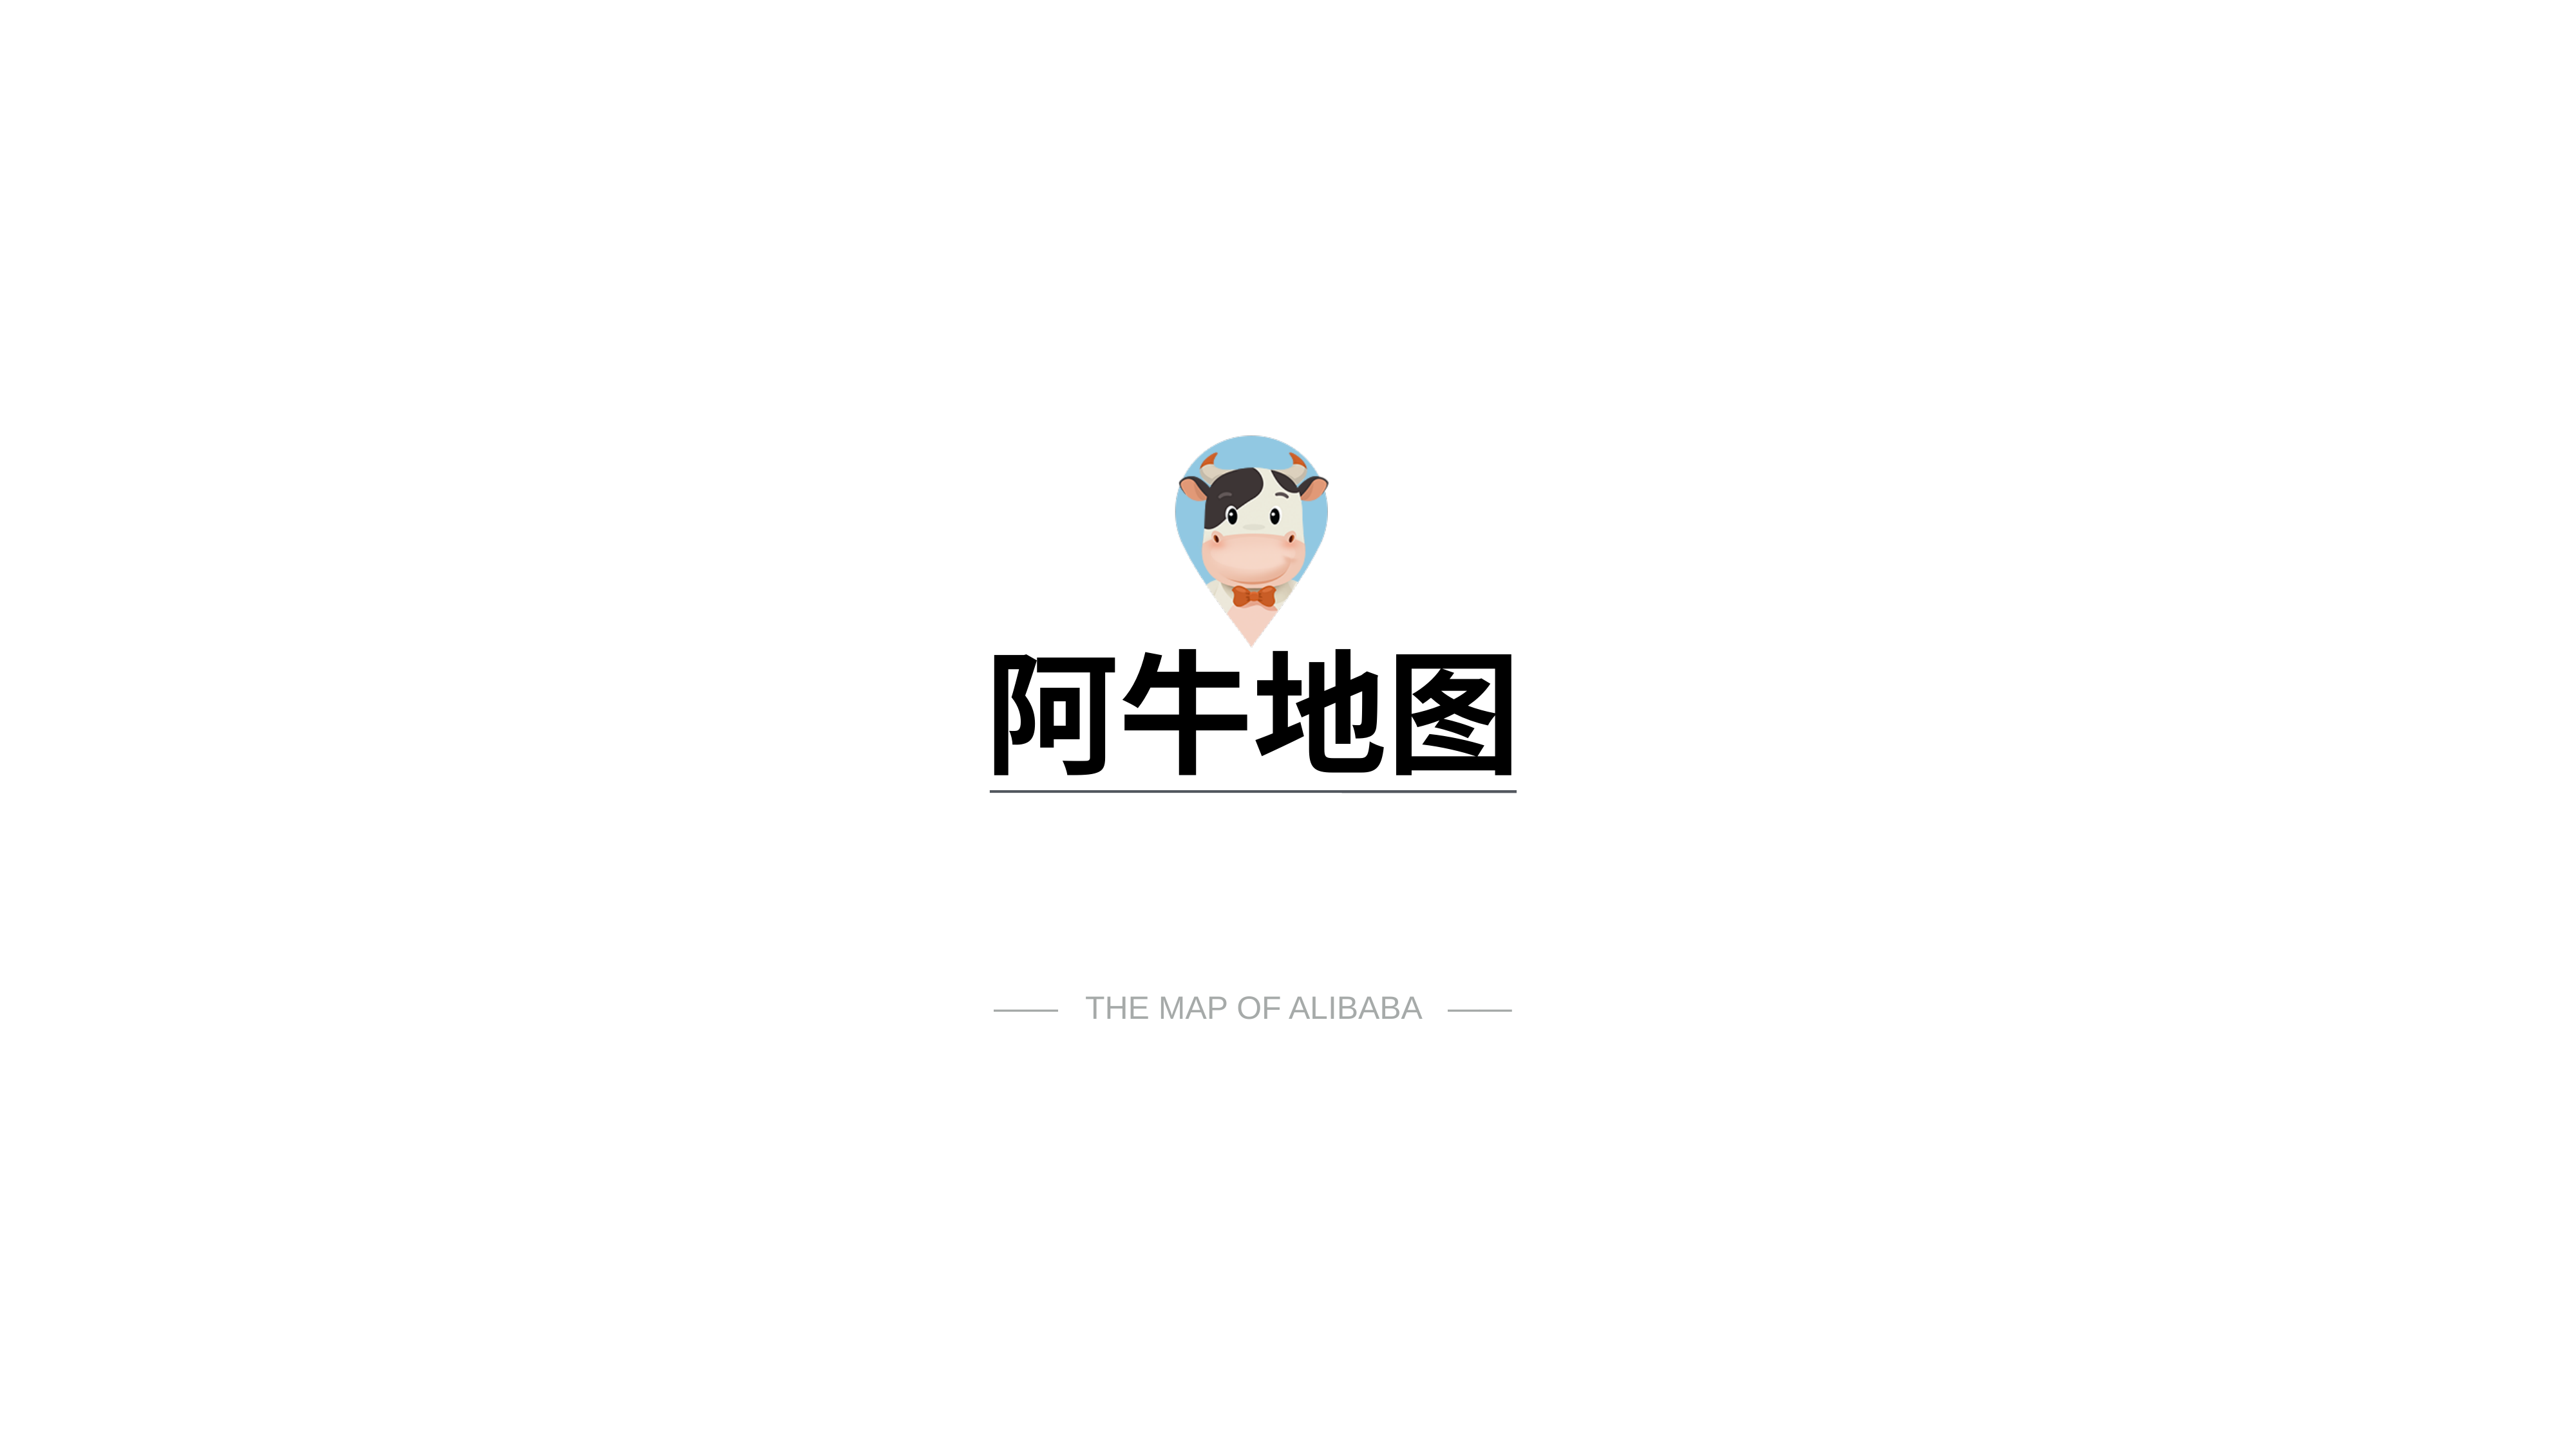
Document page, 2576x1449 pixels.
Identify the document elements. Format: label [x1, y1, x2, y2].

picture [1136, 422, 1373, 610]
text_box [965, 610, 1528, 863]
